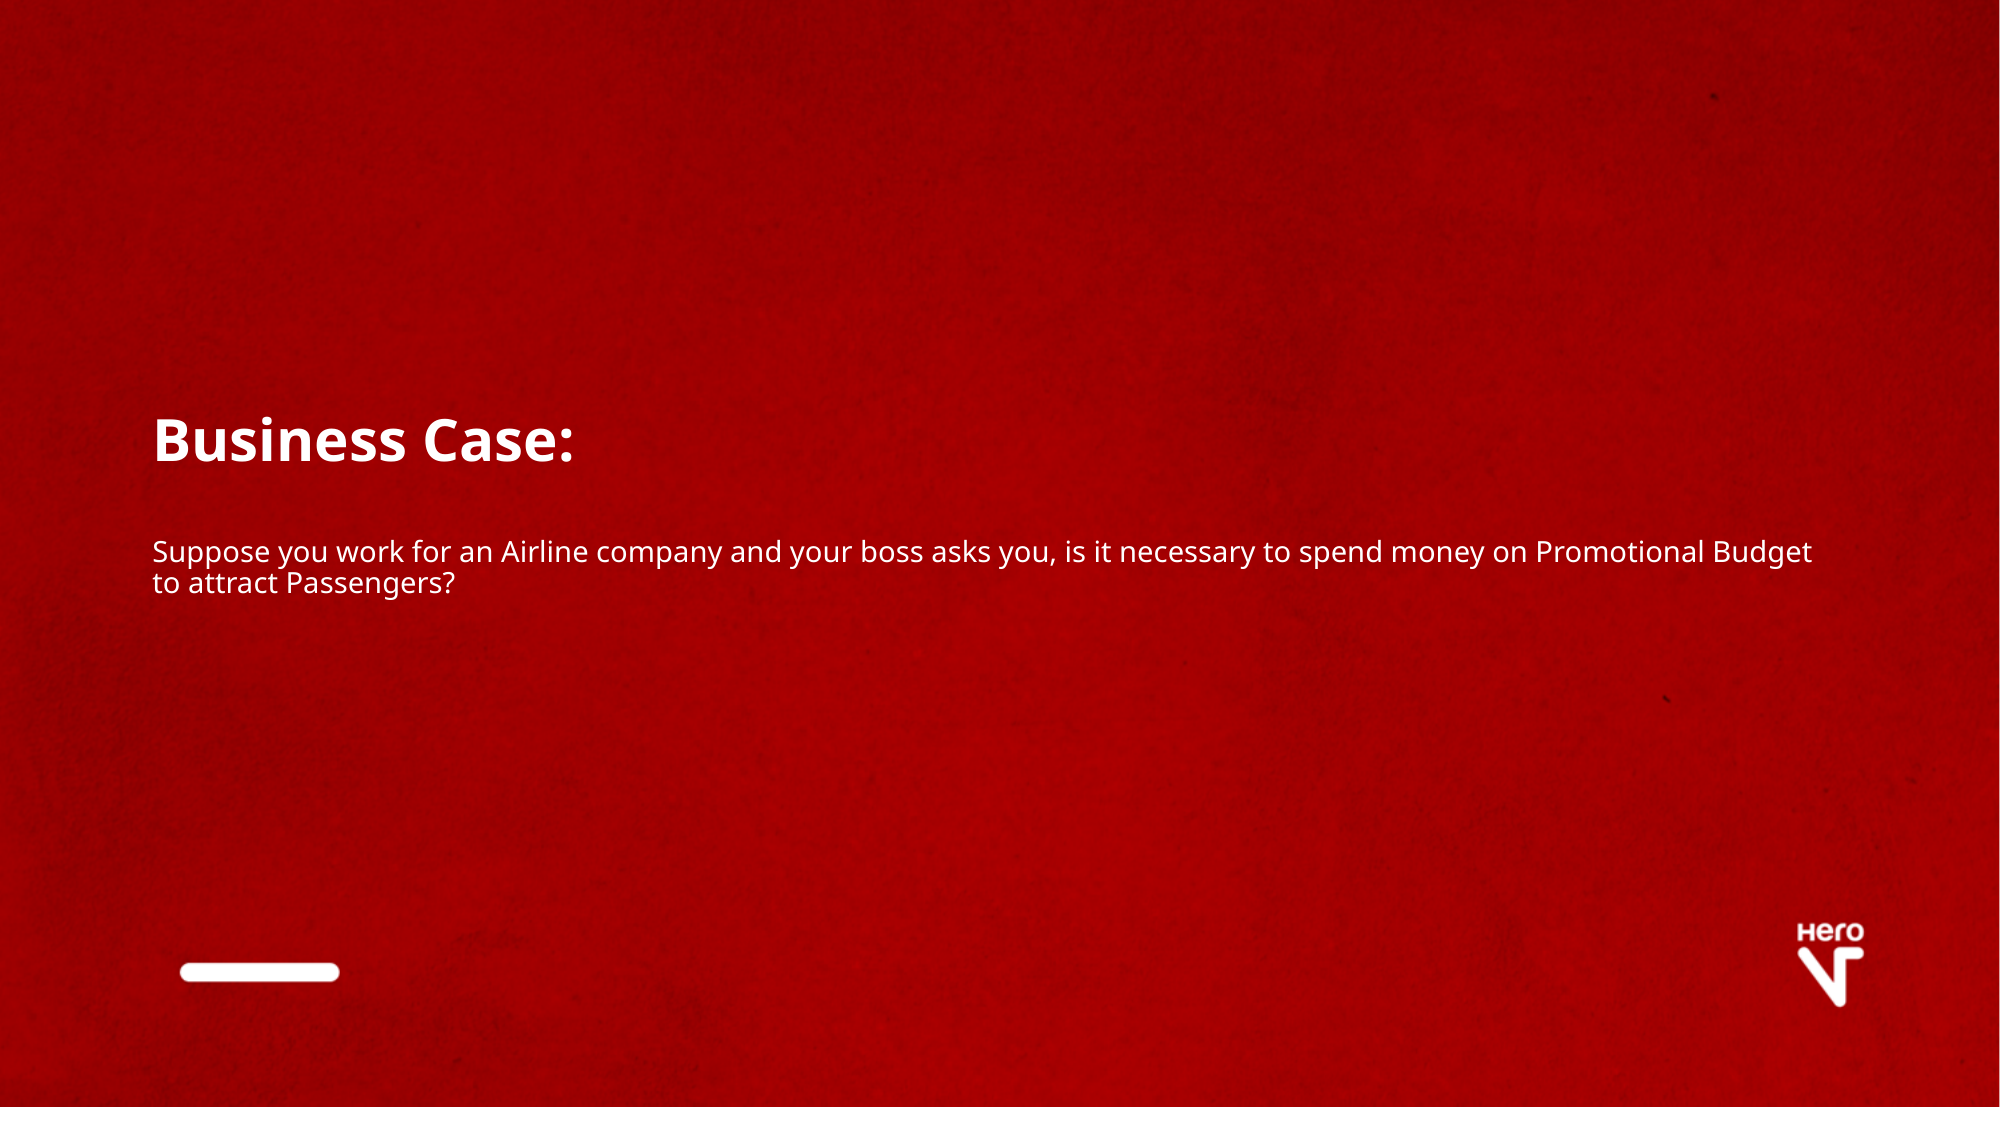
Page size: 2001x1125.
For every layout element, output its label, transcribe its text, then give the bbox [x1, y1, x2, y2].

picture [0, 0, 2000, 1107]
title Business Case: Suppose you work for an Airline company and your boss asks you, is it necessary to spend money on Promotional Budget to attract Passengers? [137, 59, 1863, 953]
